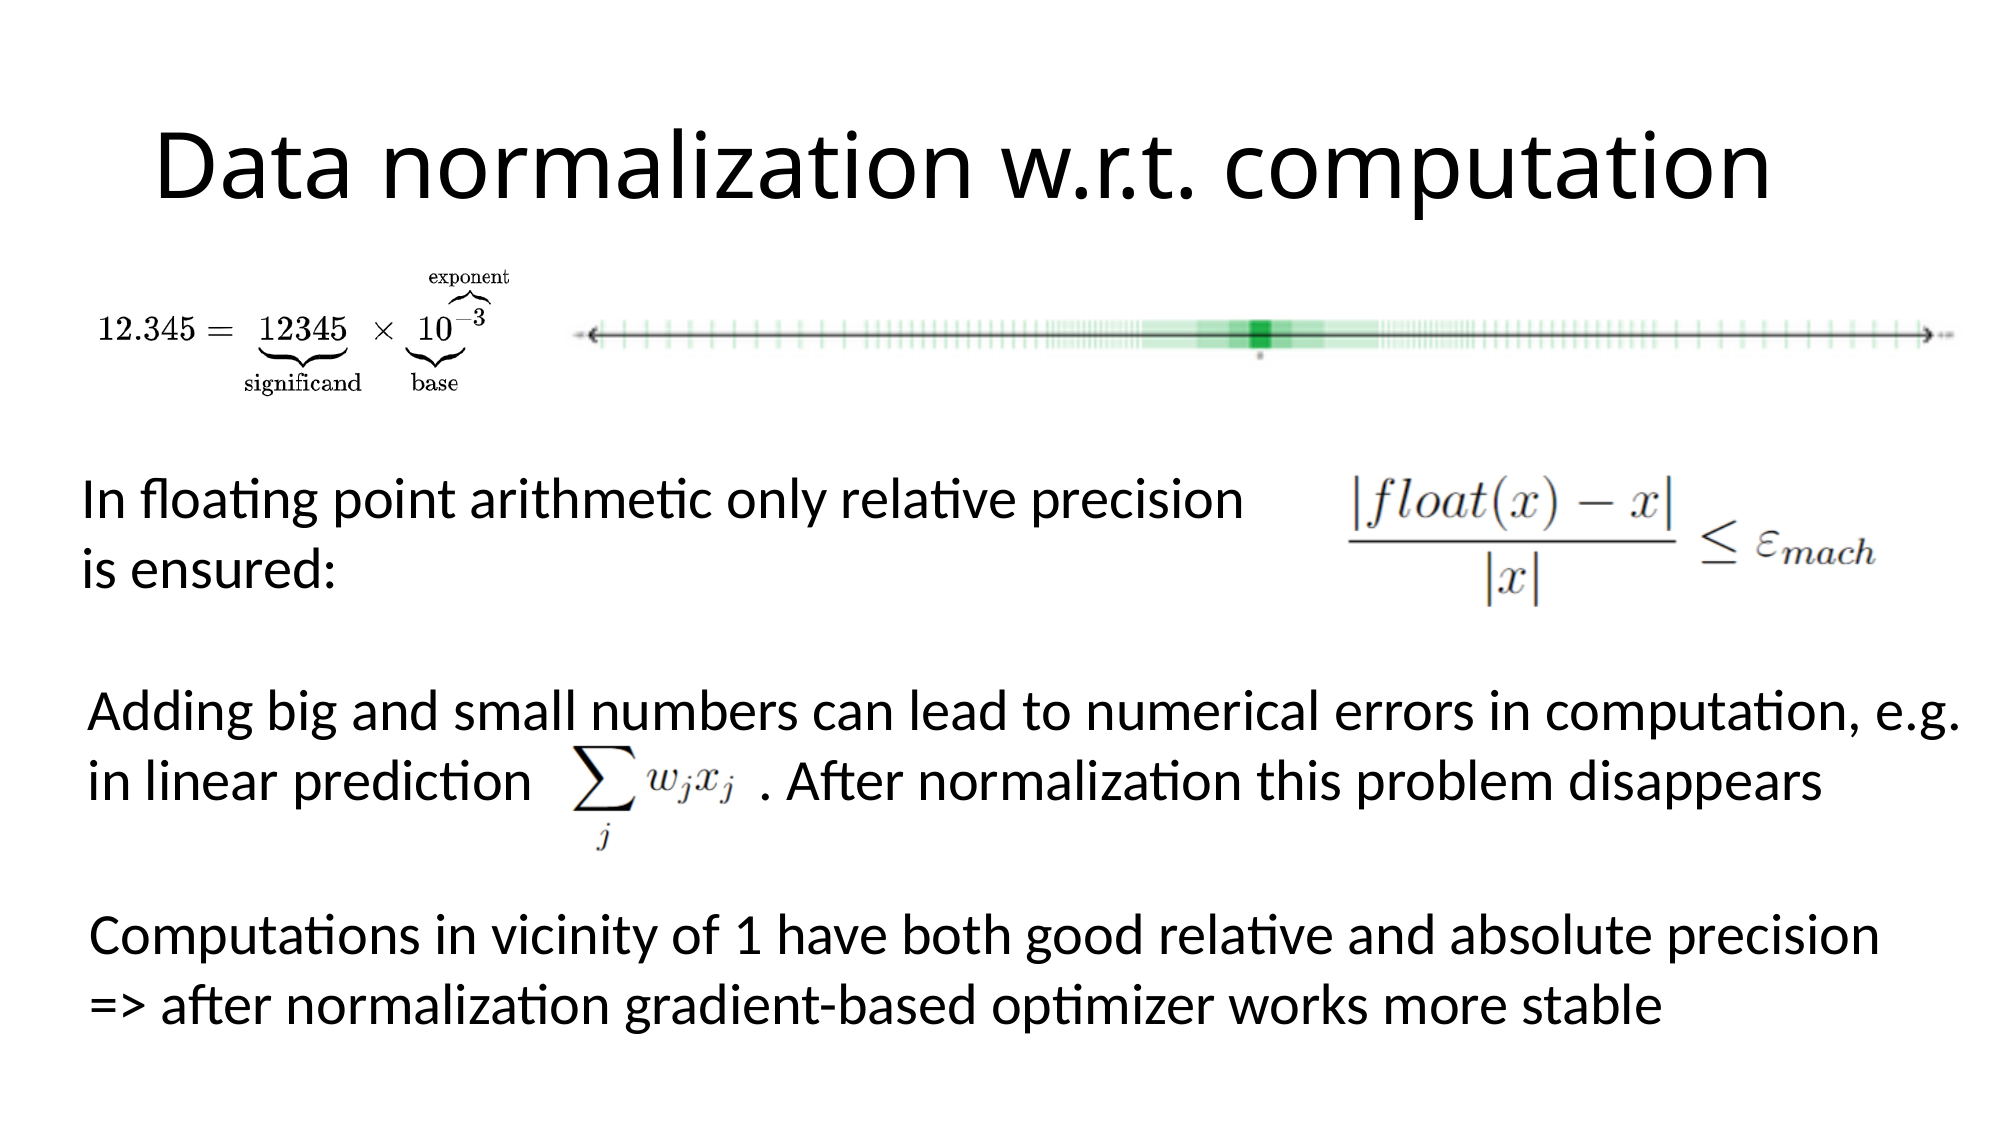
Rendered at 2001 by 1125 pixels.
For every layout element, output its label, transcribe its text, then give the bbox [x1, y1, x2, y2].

picture [1329, 458, 1879, 618]
title Data normalization w.r.t. computation [137, 59, 1863, 278]
text_box Adding big and small numbers can lead to numerical errors in computation, e.g. in linear prediction . After normalization this problem disappears [73, 665, 2000, 820]
text_box In floating point arithmetic only relative precision is ensured: [67, 453, 1275, 608]
picture [559, 318, 1969, 370]
text_box Computations in vicinity of 1 have both good relative and absolute precision => after normalization gradient-based optimizer works more stable [74, 888, 1944, 1044]
picture [559, 743, 741, 857]
picture [93, 252, 520, 405]
